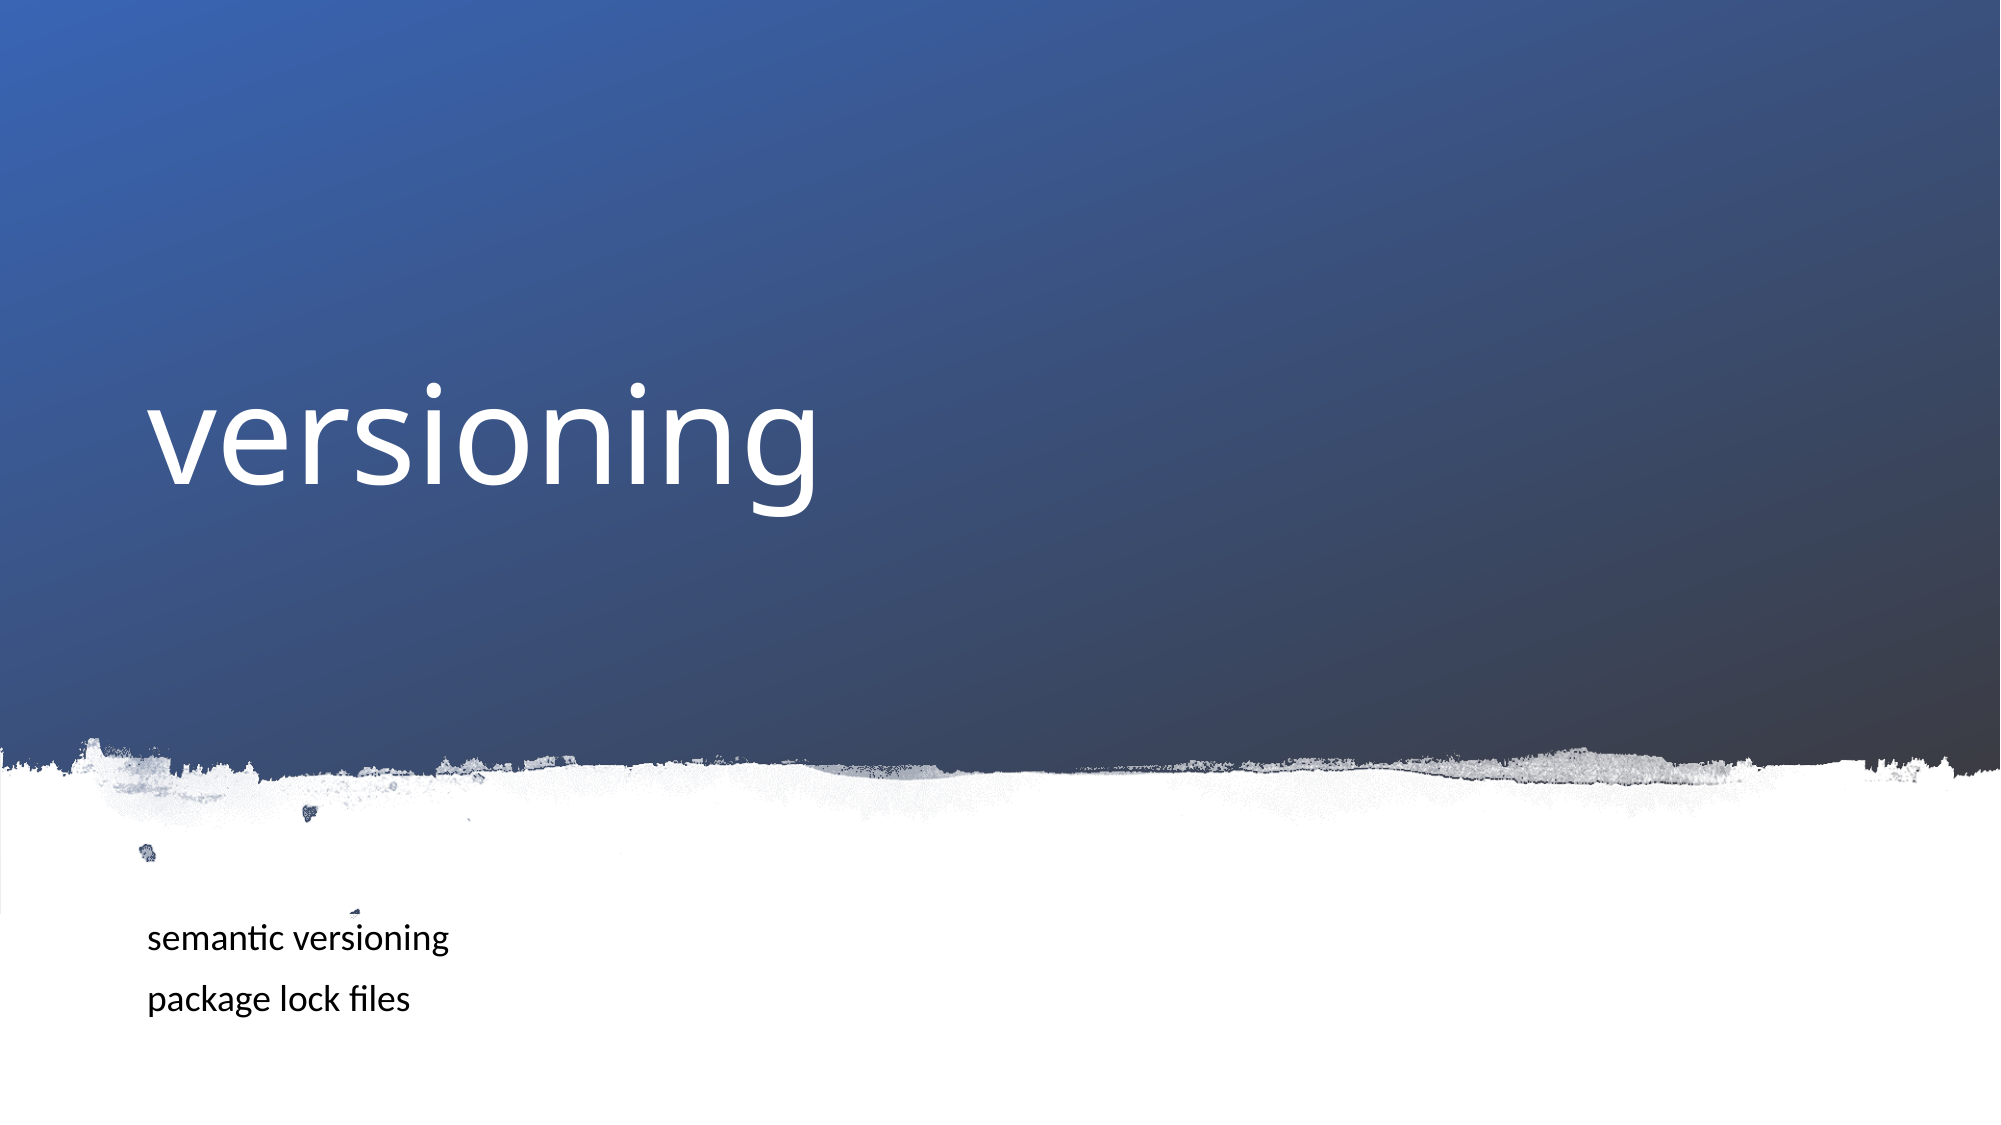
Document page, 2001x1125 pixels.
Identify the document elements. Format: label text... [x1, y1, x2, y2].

title versioning [131, 195, 1776, 624]
text_box [0, 0, 2000, 624]
picture [0, 624, 2000, 1125]
